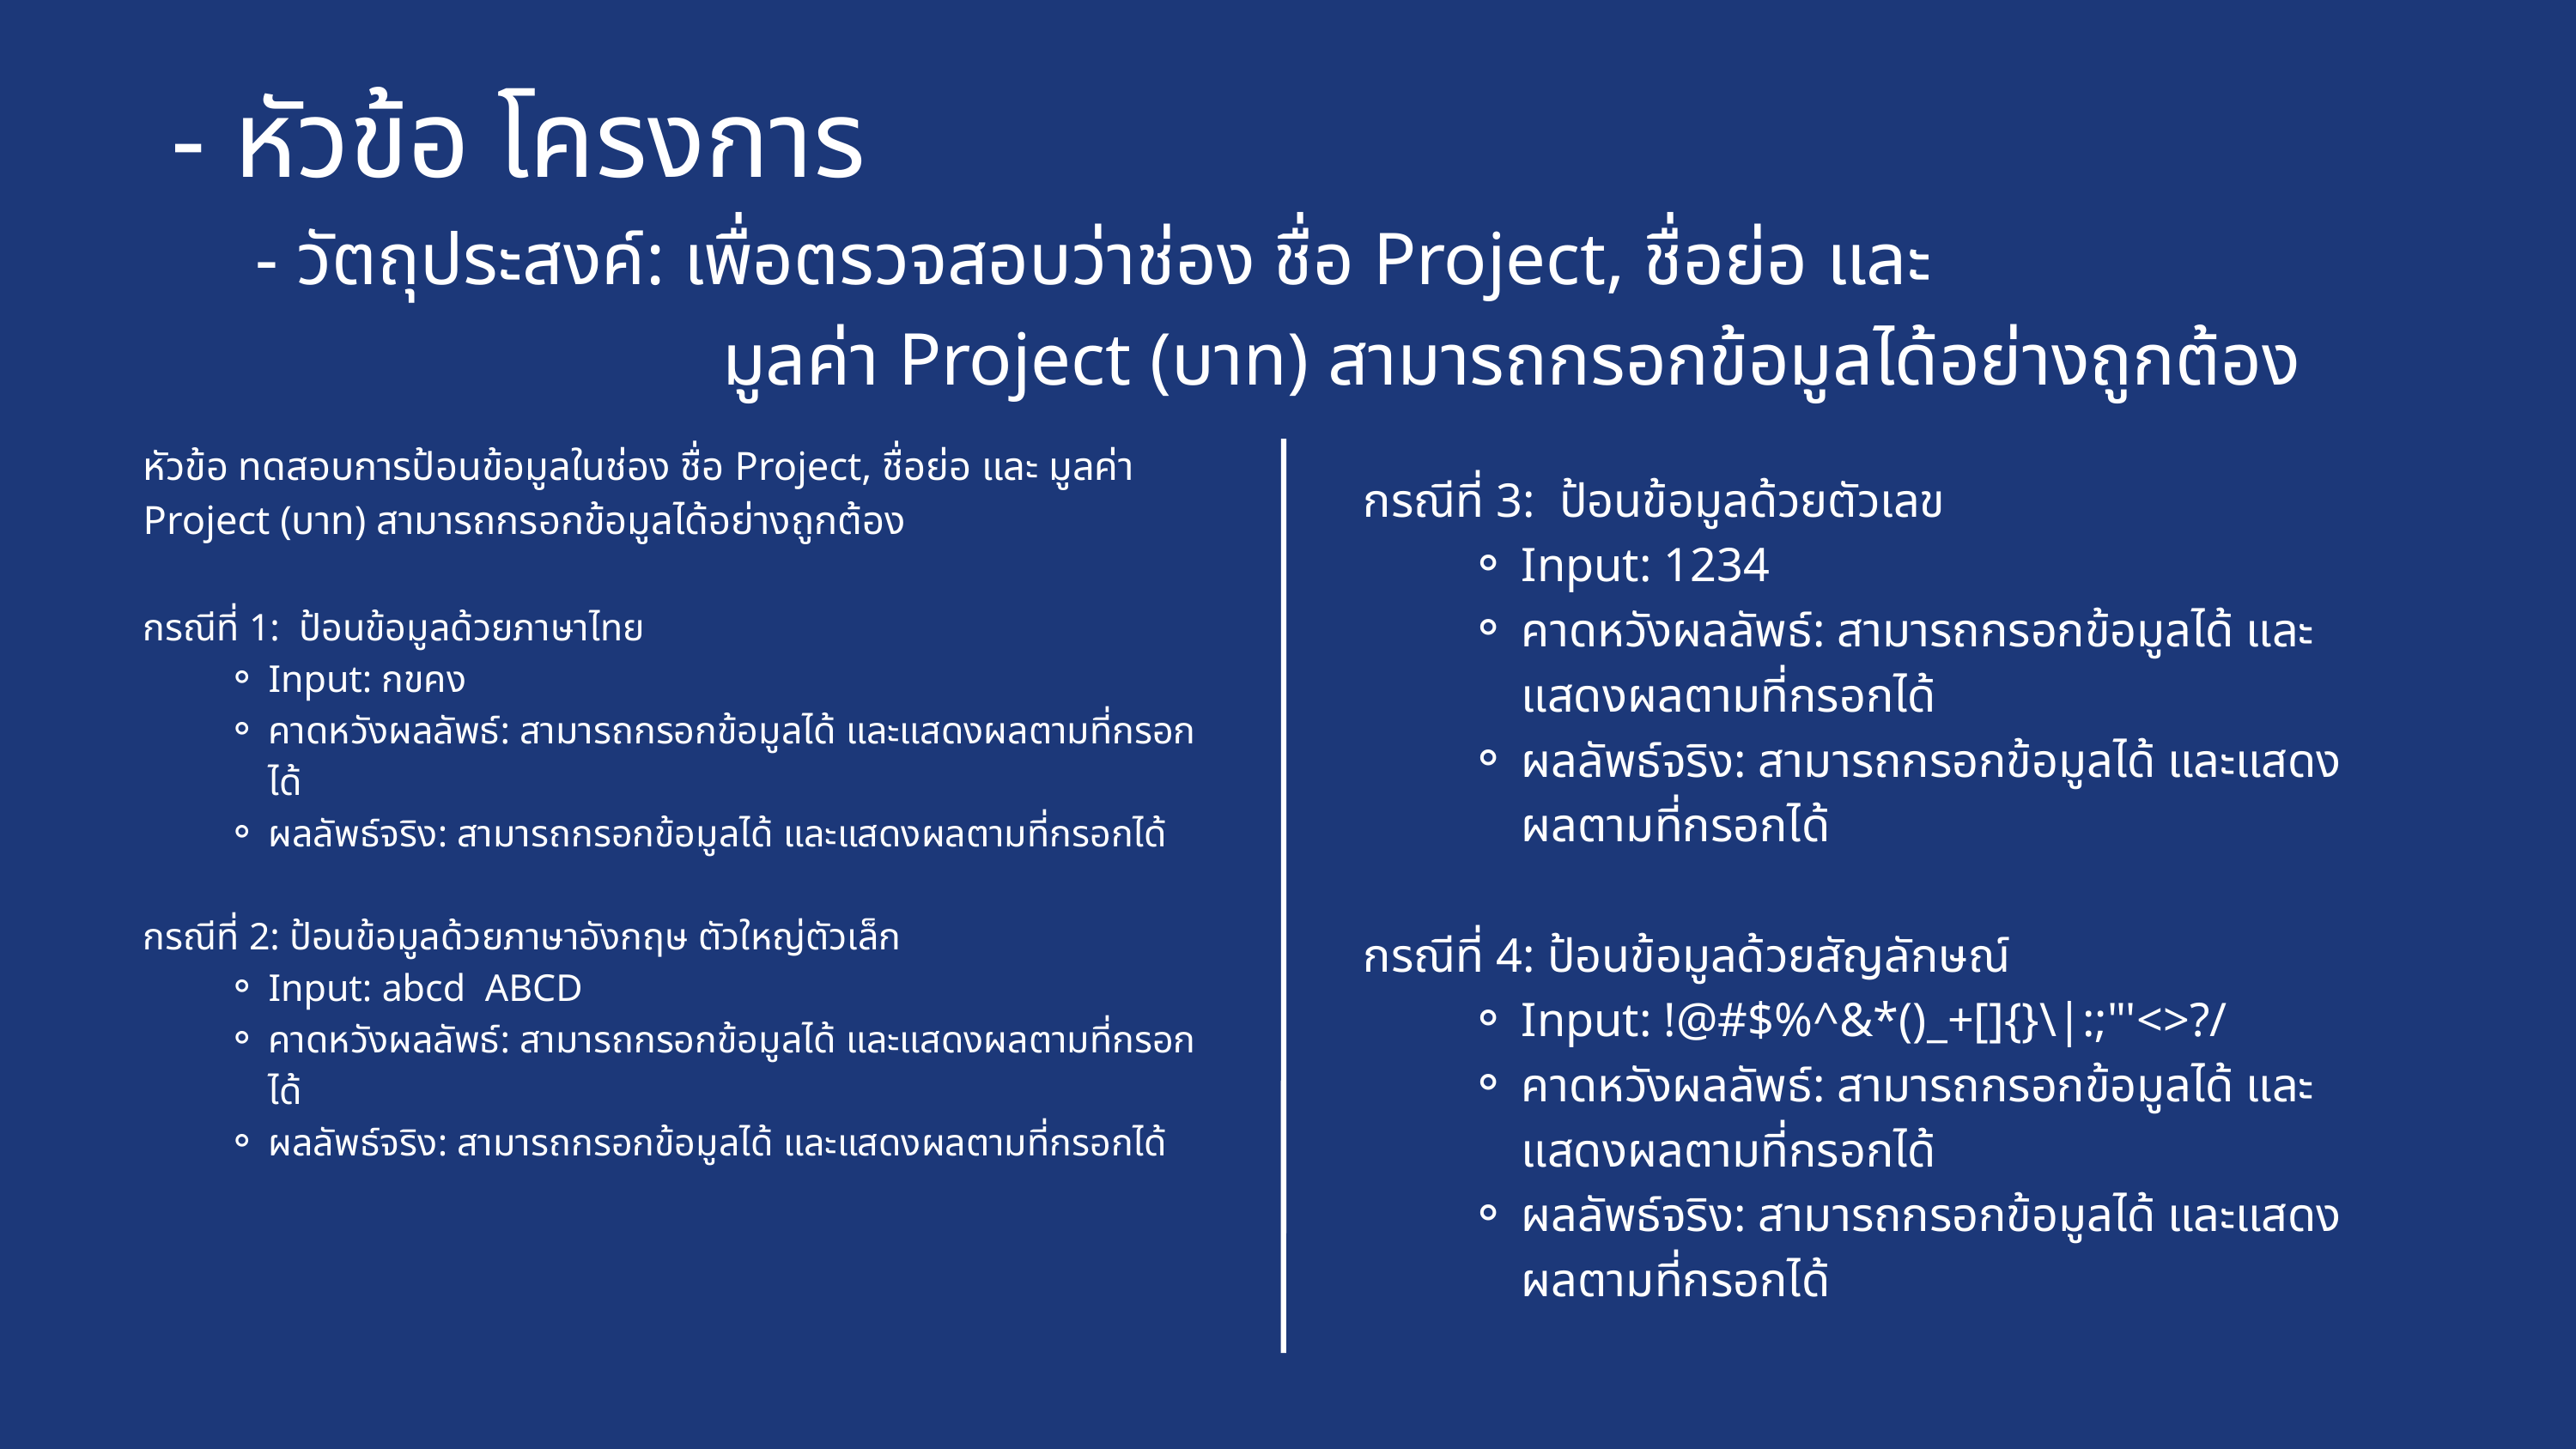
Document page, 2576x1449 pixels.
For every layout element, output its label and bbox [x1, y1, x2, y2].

text_box [0, 0, 2576, 1449]
